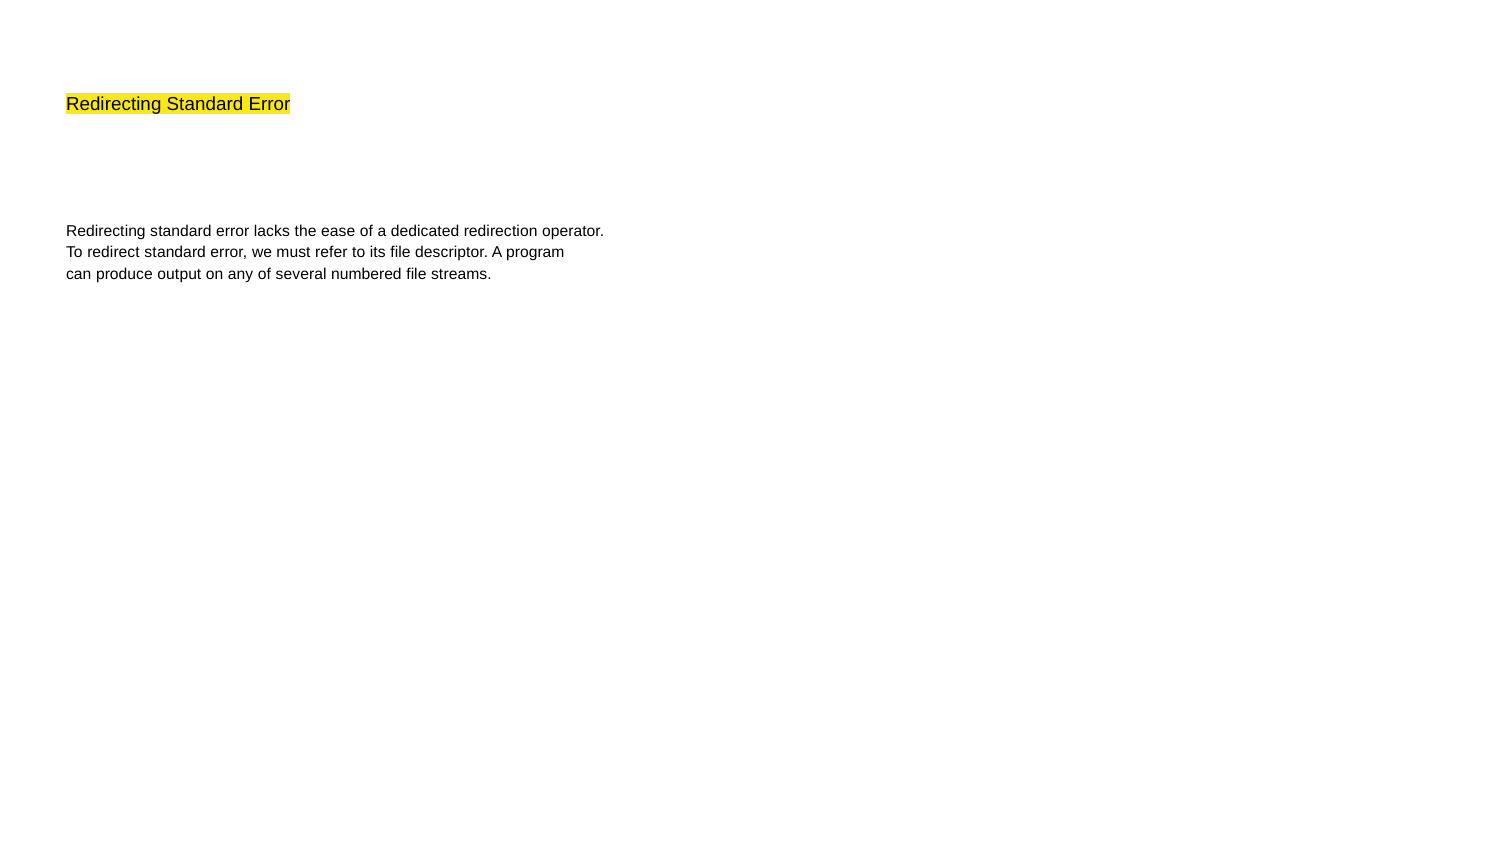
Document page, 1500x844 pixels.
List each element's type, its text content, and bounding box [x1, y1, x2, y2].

list Redirecting standard error lacks the ease of a dedicated redirection operator. To redirect standard error, we must refer to its file descriptor. A program can produce output on any of several numbered file streams. [51, 202, 1449, 750]
title Redirecting Standard Error [51, 72, 1449, 167]
